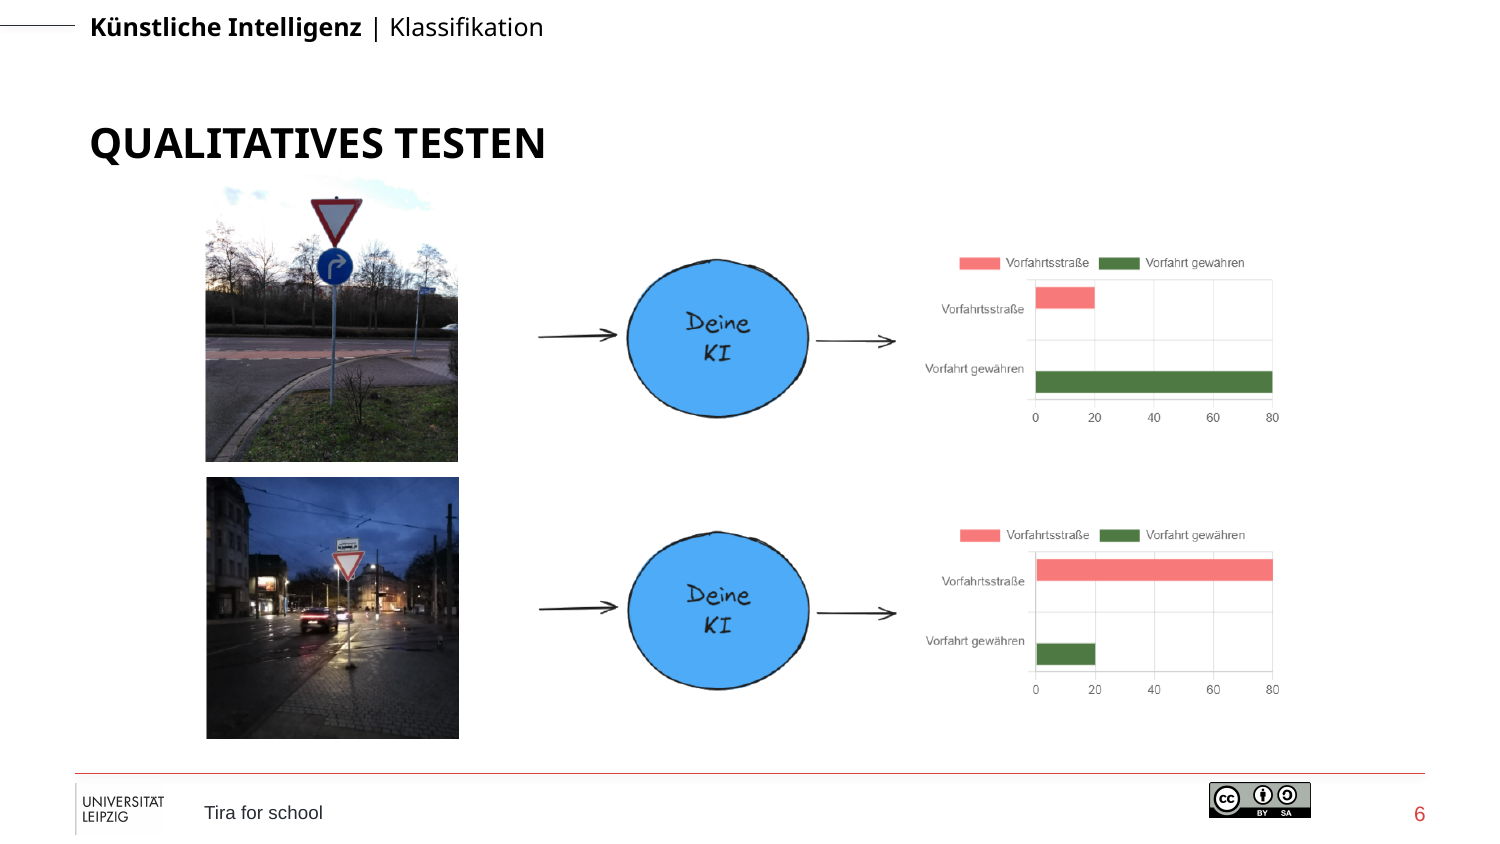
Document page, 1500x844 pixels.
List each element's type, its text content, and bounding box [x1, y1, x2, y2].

picture [75, 782, 165, 836]
picture [198, 477, 1295, 739]
picture [1209, 782, 1311, 818]
picture [201, 174, 1299, 462]
slide_number 6 [1303, 800, 1426, 834]
title Qualitatives Testen [75, 50, 1426, 175]
